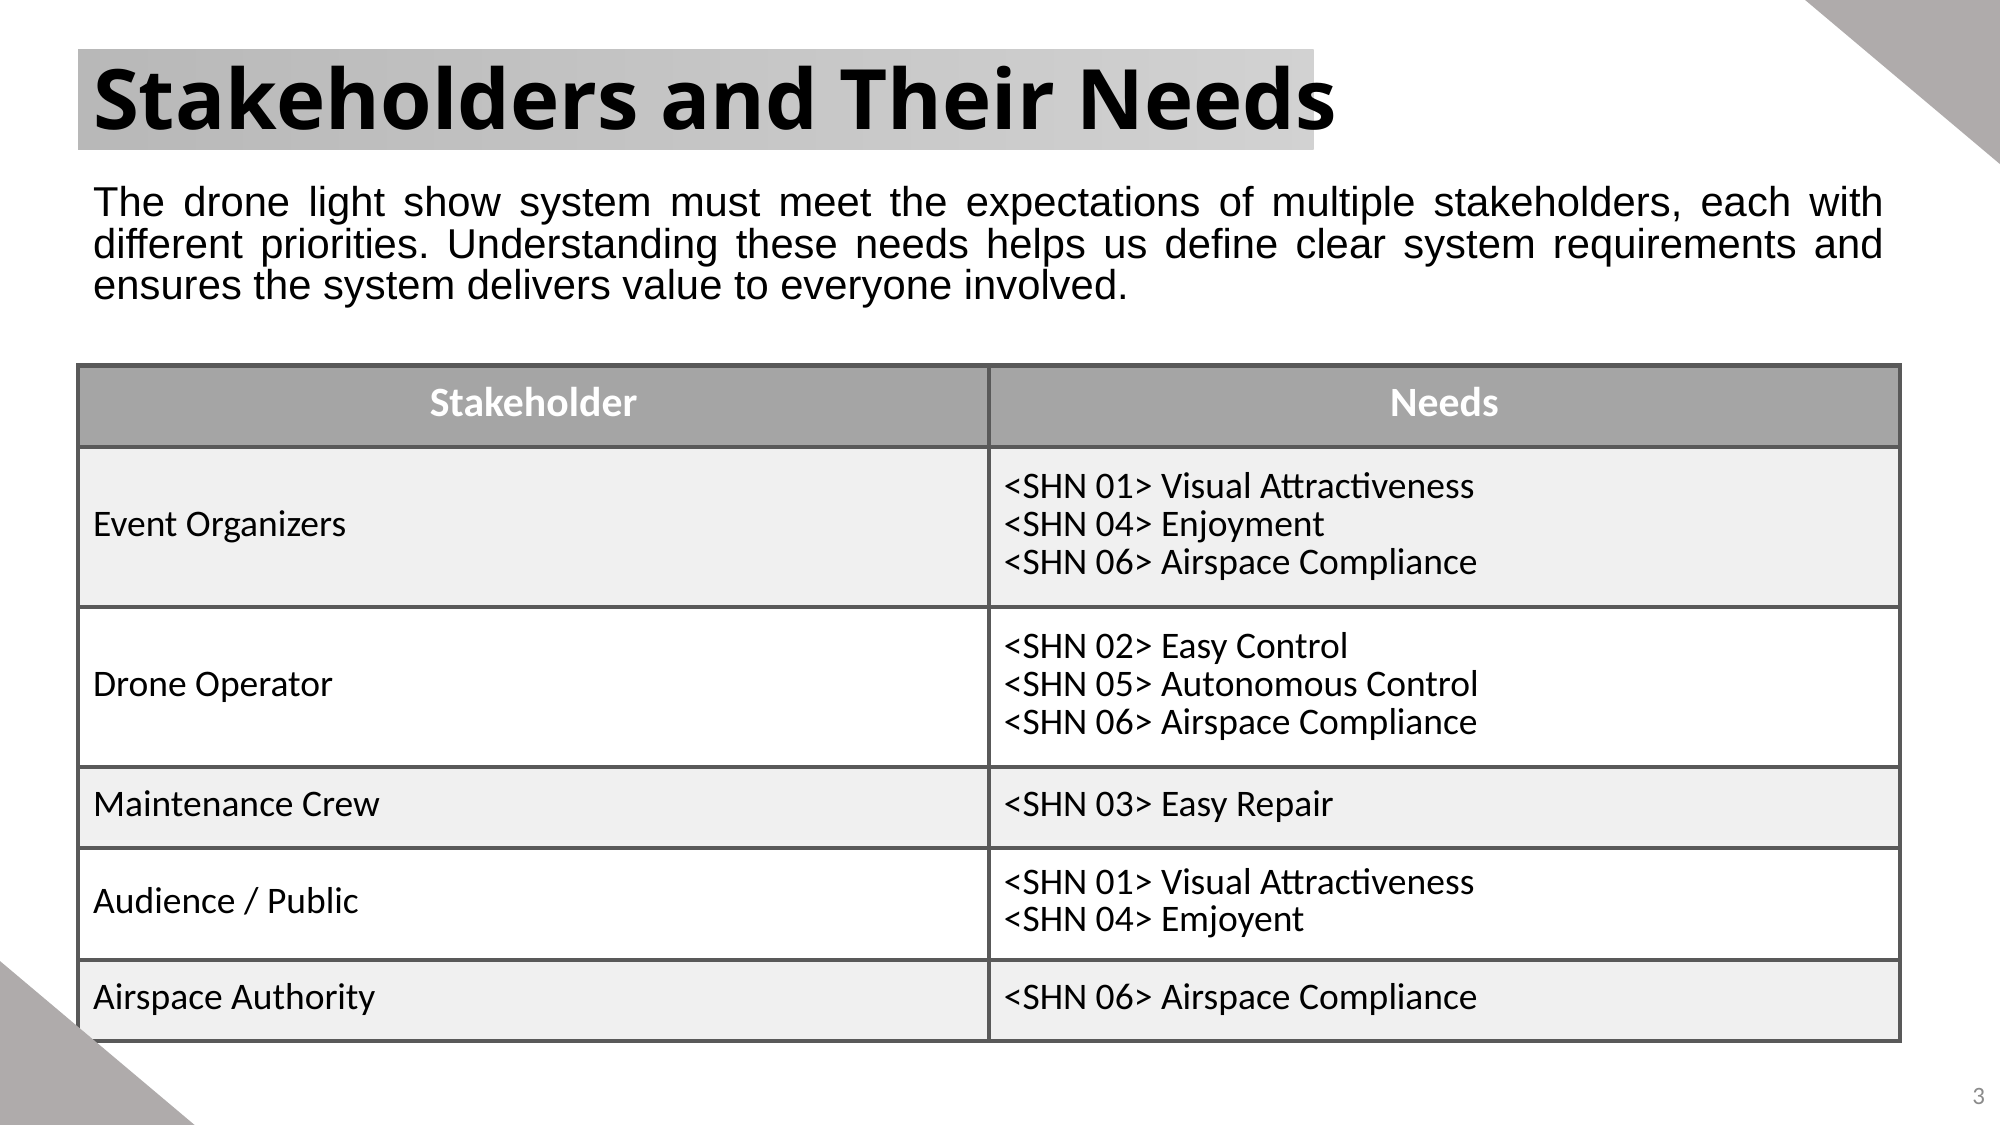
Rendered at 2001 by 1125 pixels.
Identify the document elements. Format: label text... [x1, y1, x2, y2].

title Stakeholders and Their Needs [78, 0, 1804, 175]
slide_number 3 [1550, 1065, 2000, 1125]
list The drone light show system must meet the expectations of multiple stakeholders, each with different priorities. Understanding these needs helps us define clear system requirements and ensures the system delivers value to everyone involved. [78, 175, 1900, 353]
text_box [1803, 0, 2000, 166]
text_box [0, 959, 197, 1125]
table_header [80, 368, 1898, 1039]
